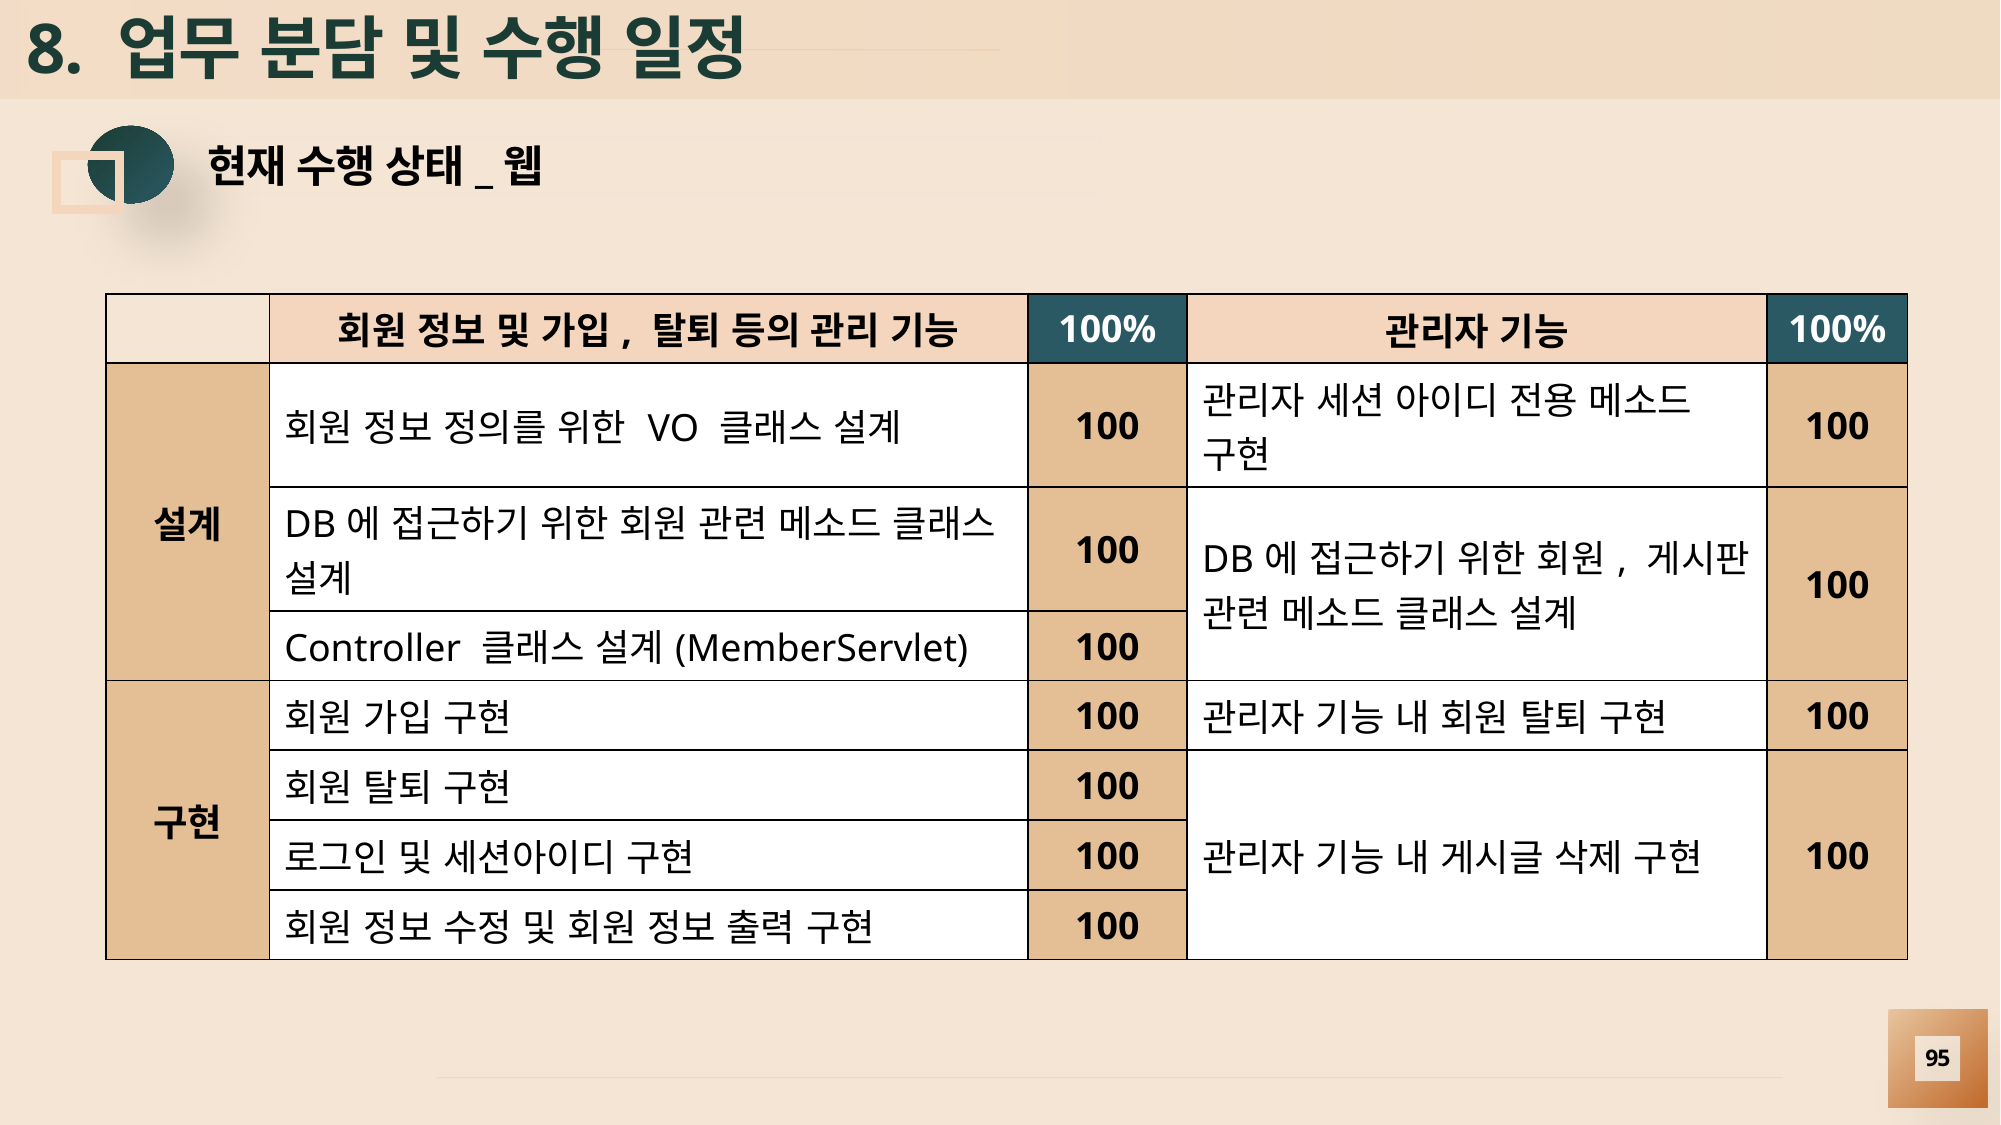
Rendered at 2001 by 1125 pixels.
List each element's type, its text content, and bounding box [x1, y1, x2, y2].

table_cell 100 [1029, 364, 1186, 486]
table_cell DB에 접근하기 위한 회원 관련 메소드 클래스 설계 [270, 488, 1027, 610]
text_box 현재 수행 상태_웹 [207, 136, 1102, 193]
table_header 회원 정보 및 가입, 탈퇴 등의 관리 기능 [270, 295, 1027, 362]
table_header 관리자 기능 [1188, 295, 1766, 362]
table_cell 설계 [107, 364, 269, 680]
table_cell 100 [1768, 364, 1907, 486]
text_box [86, 159, 116, 202]
table_cell DB에 접근하기 위한 회원, 게시판 관련 메소드 클래스 설계 [1188, 488, 1766, 680]
table_cell 회원 정보 수정 및 회원 정보 출력 구현 [270, 891, 1027, 959]
text_box [53, 152, 123, 213]
table_cell 로그인 및 세션아이디 구현 [270, 821, 1027, 889]
table_cell 회원 가입 구현 [270, 681, 1027, 749]
text_box [89, 124, 175, 205]
table_cell 100 [1768, 681, 1907, 749]
table_cell 100 [1029, 488, 1186, 610]
slide_number 95 [1890, 1042, 1986, 1077]
table_cell 100 [1029, 612, 1186, 680]
table_cell 100 [1029, 821, 1186, 889]
text_box [0, 0, 2000, 75]
table_cell 관리자 세션 아이디 전용 메소드 구현 [1188, 364, 1766, 486]
table_cell 100 [1768, 751, 1907, 959]
table_cell 관리자 기능 내 회원 탈퇴 구현 [1188, 681, 1766, 749]
table_header [107, 295, 269, 362]
table_cell Controller 클래스 설계(MemberServlet) [270, 612, 1027, 680]
table_cell 100 [1768, 488, 1907, 680]
table_cell 관리자 기능 내 게시글 삭제 구현 [1188, 751, 1766, 959]
title 8. 업무 분담 및 수행 일정 [26, 75, 1308, 94]
table_cell 회원 탈퇴 구현 [270, 751, 1027, 819]
table_cell 100 [1029, 681, 1186, 749]
table_cell 구현 [107, 681, 269, 959]
table_cell 회원 정보 정의를 위한 VO 클래스 설계 [270, 364, 1027, 486]
table_header 100% [1768, 295, 1907, 362]
table_cell 100 [1029, 891, 1186, 959]
table_header 100% [1029, 295, 1186, 362]
table_cell 100 [1029, 751, 1186, 819]
